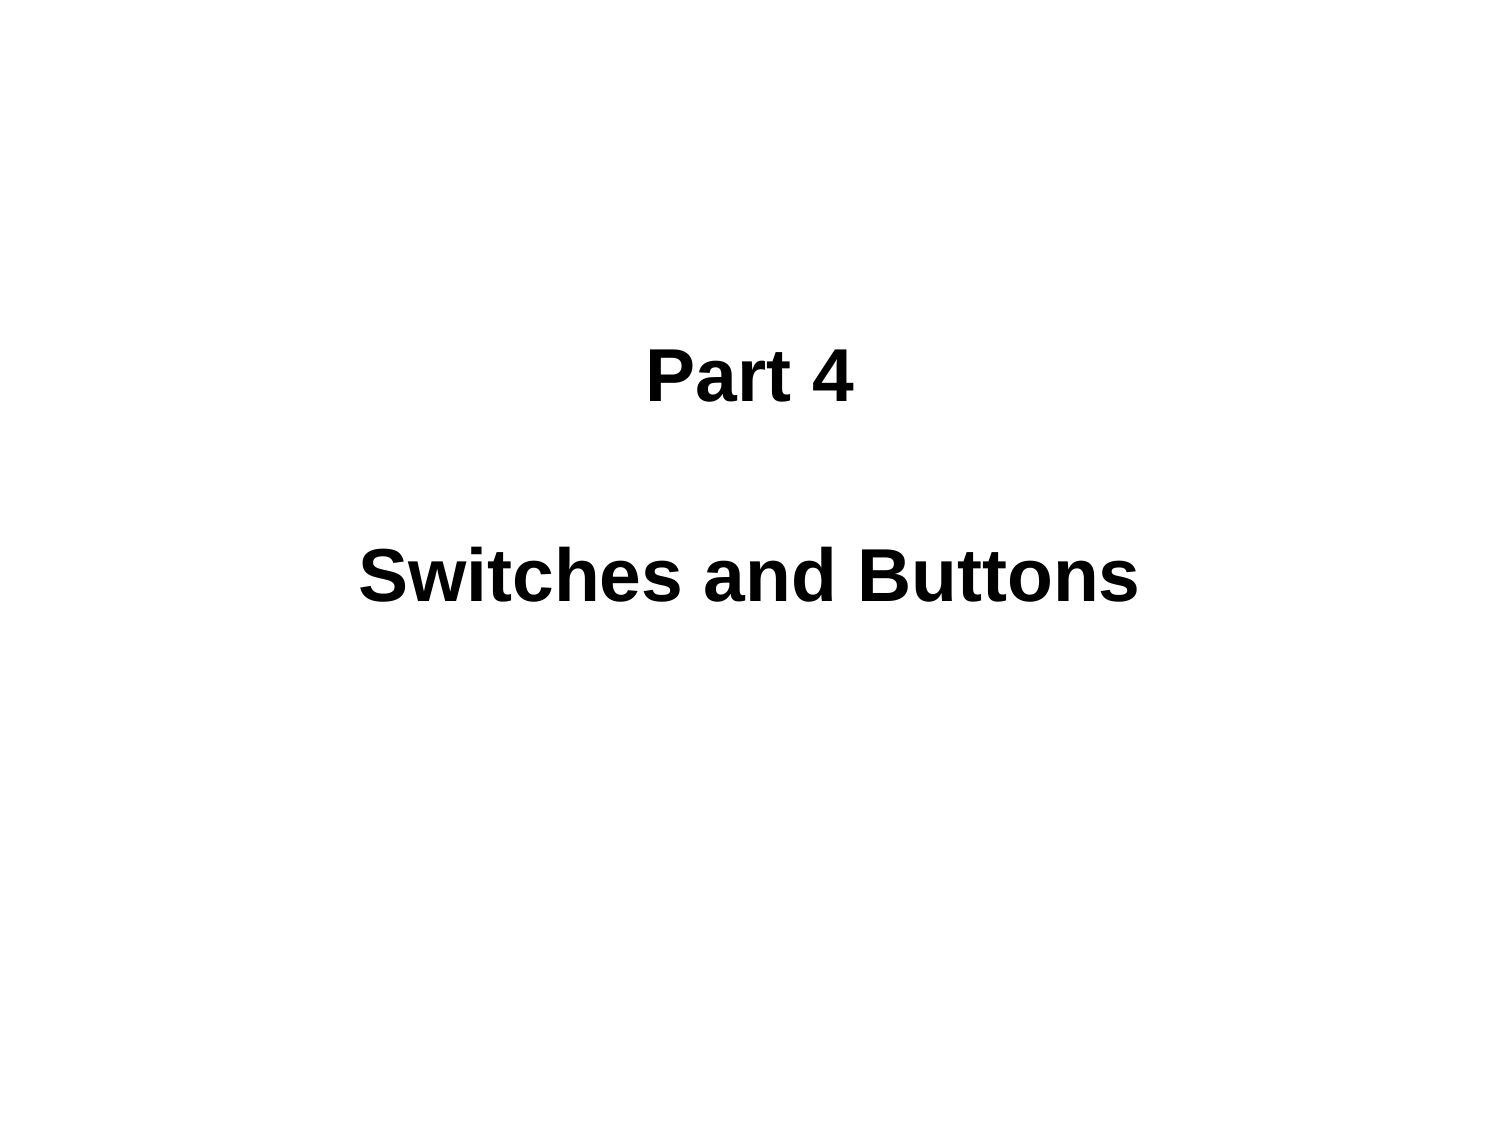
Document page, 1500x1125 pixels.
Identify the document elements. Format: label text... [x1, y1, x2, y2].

text_box Part 4 [0, 318, 1500, 424]
text_box Switches and Buttons [0, 518, 1500, 624]
